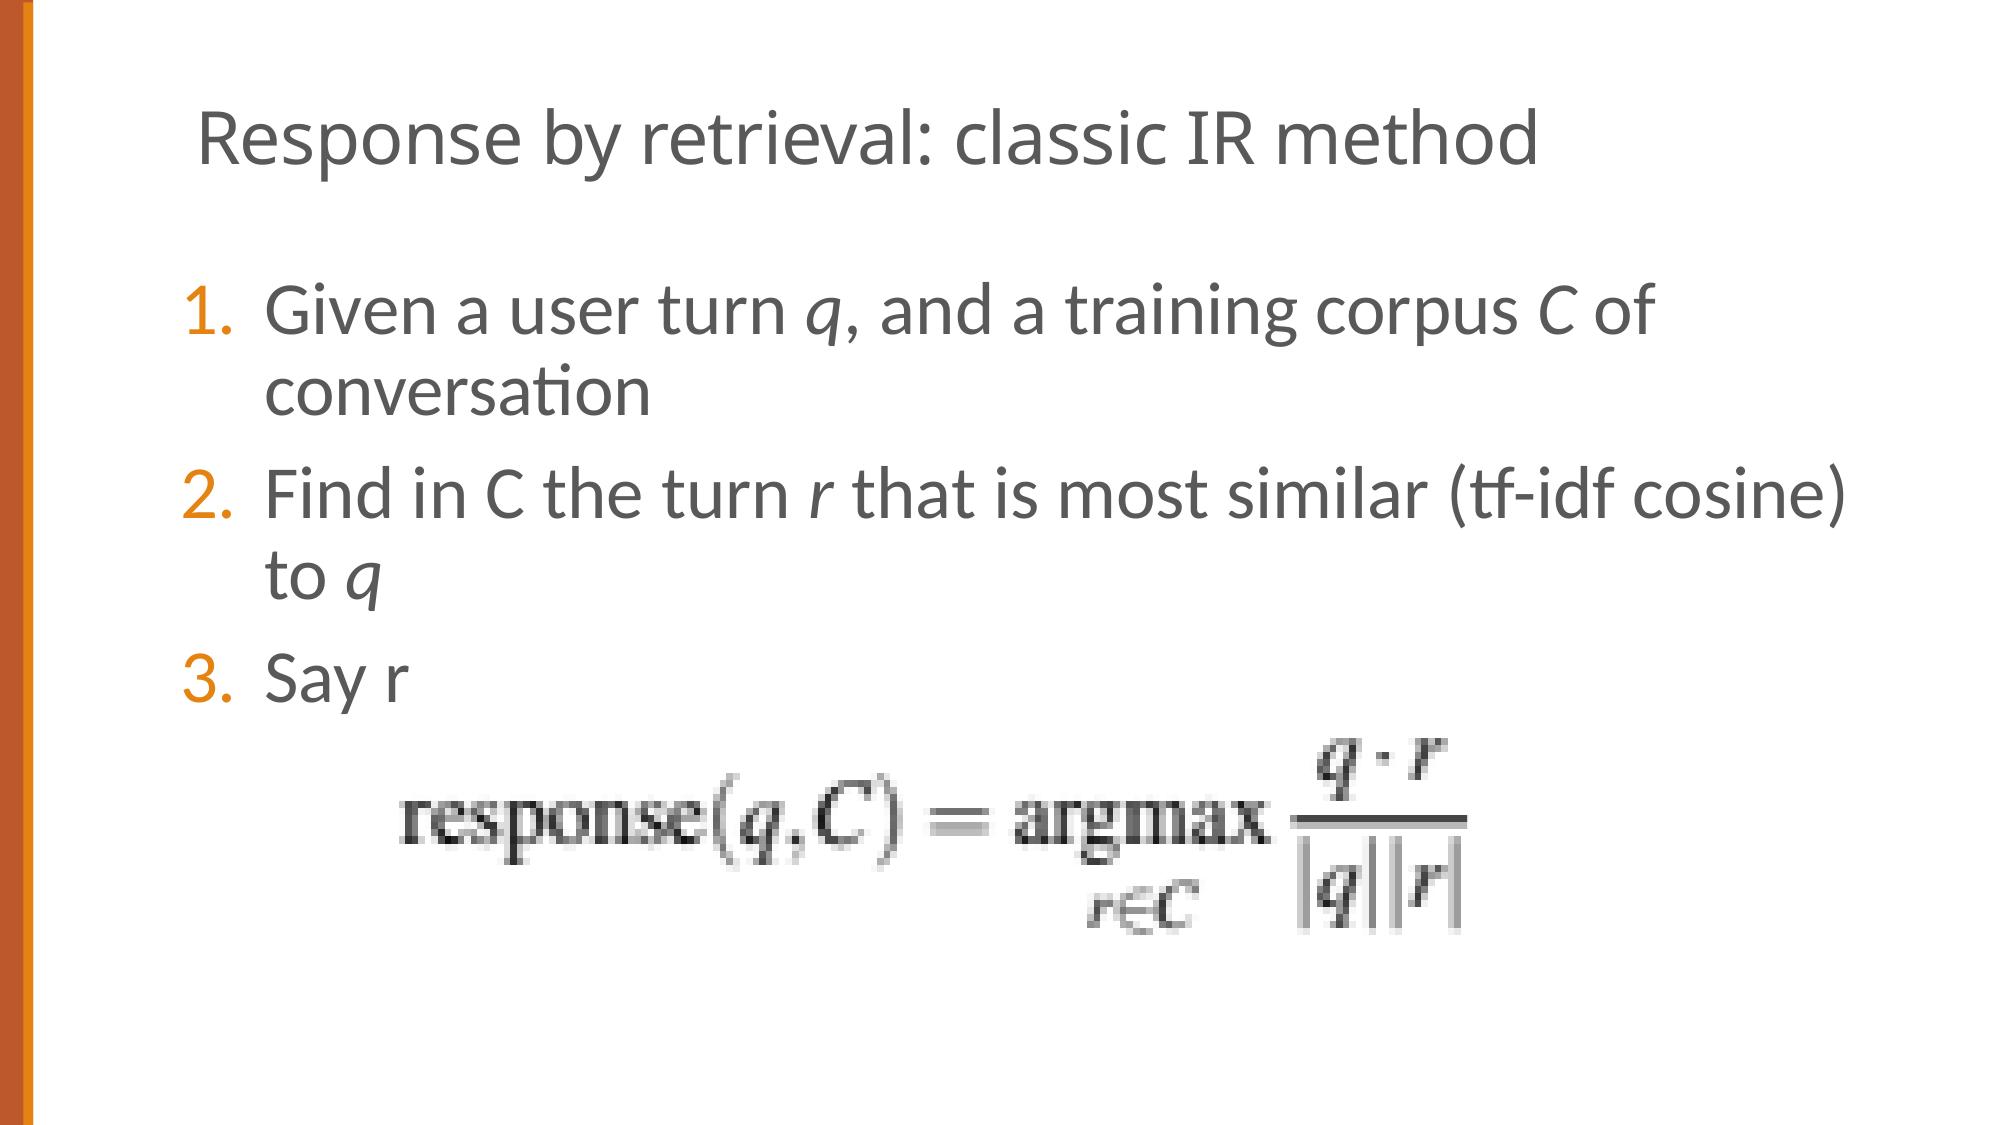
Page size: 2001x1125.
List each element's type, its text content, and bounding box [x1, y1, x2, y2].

picture [386, 724, 1469, 951]
list Given a user turn q, and a training corpus C of conversation Find in C the turn r that is most similar (tf-idf cosine) to q Say r [180, 262, 1925, 1013]
title Response by retrieval: classic IR method [180, 45, 1675, 188]
